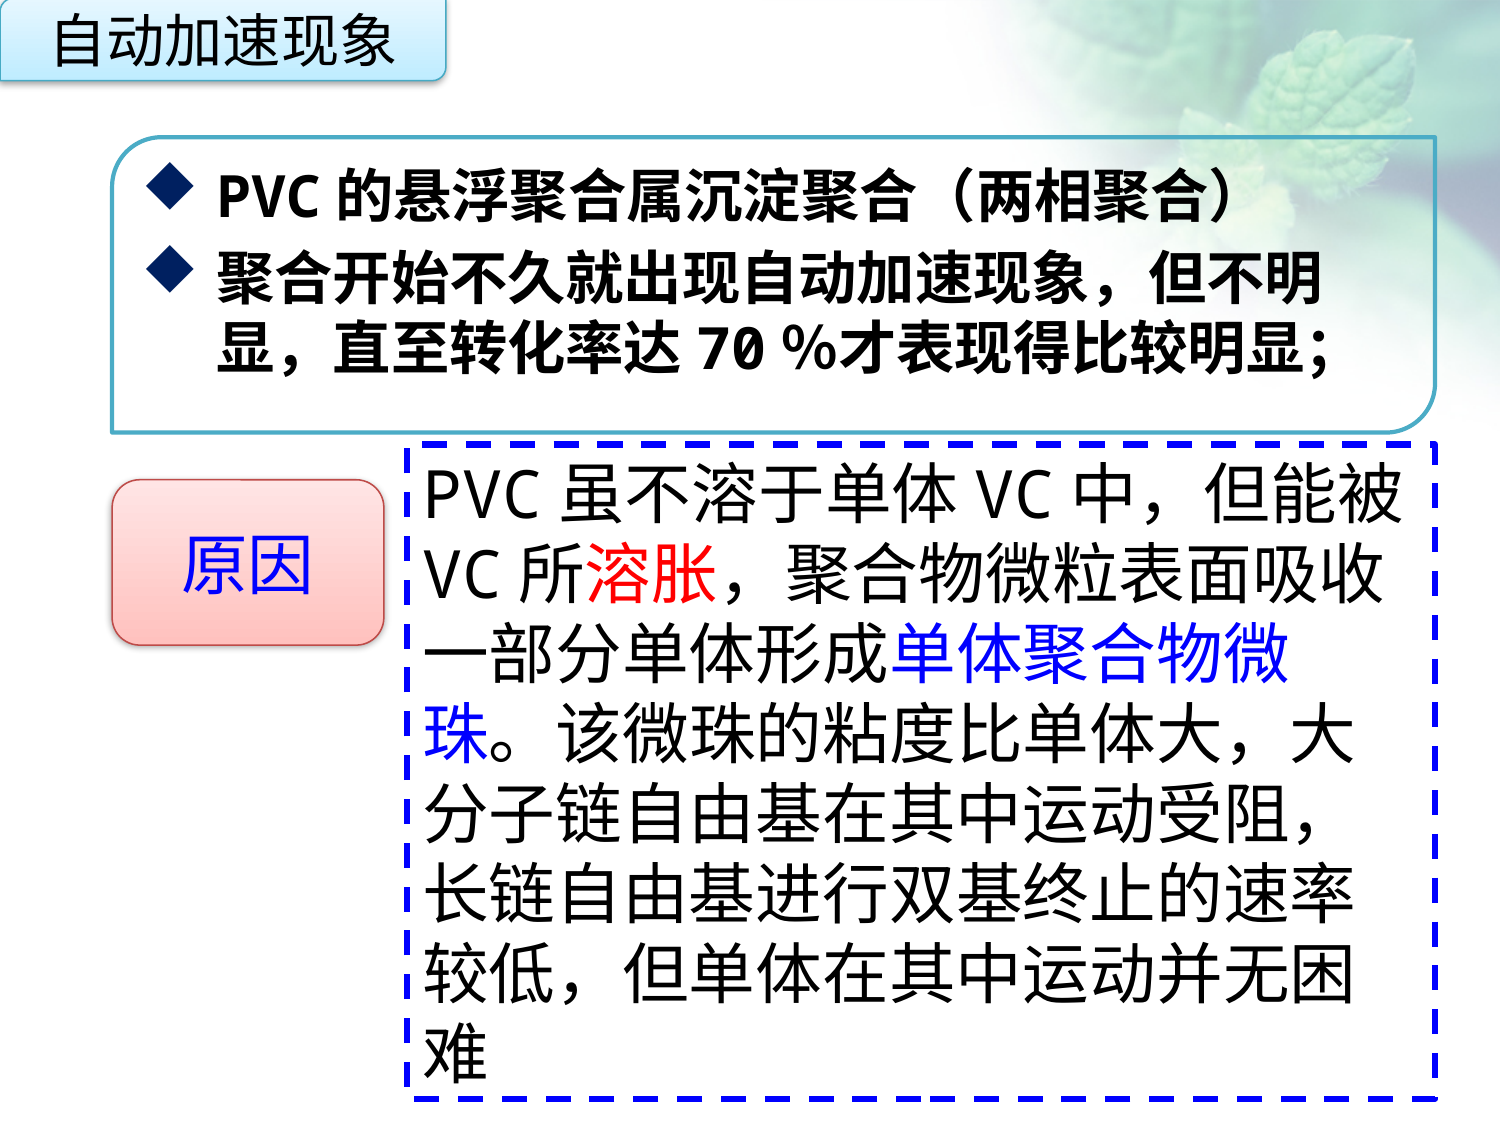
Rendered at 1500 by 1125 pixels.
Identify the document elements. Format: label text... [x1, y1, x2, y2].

text_box 自动加速现象 [0, 0, 447, 82]
picture [0, 0, 1500, 1125]
text_box PVC的悬浮聚合属沉淀聚合（两相聚合） 聚合开始不久就出现自动加速现象，但不明显，直至转化率达70％才表现得比较明显； [109, 135, 1438, 435]
text_box PVC虽不溶于单体VC中，但能被VC所溶胀，聚合物微粒表面吸收一部分单体形成单体聚合物微珠。该微珠的粘度比单体大，大分子链自由基在其中运动受阻，长链自由基进行双基终止的速率较低，但单体在其中运动并无困难 [407, 444, 1435, 1099]
text_box 原因 [111, 478, 385, 646]
